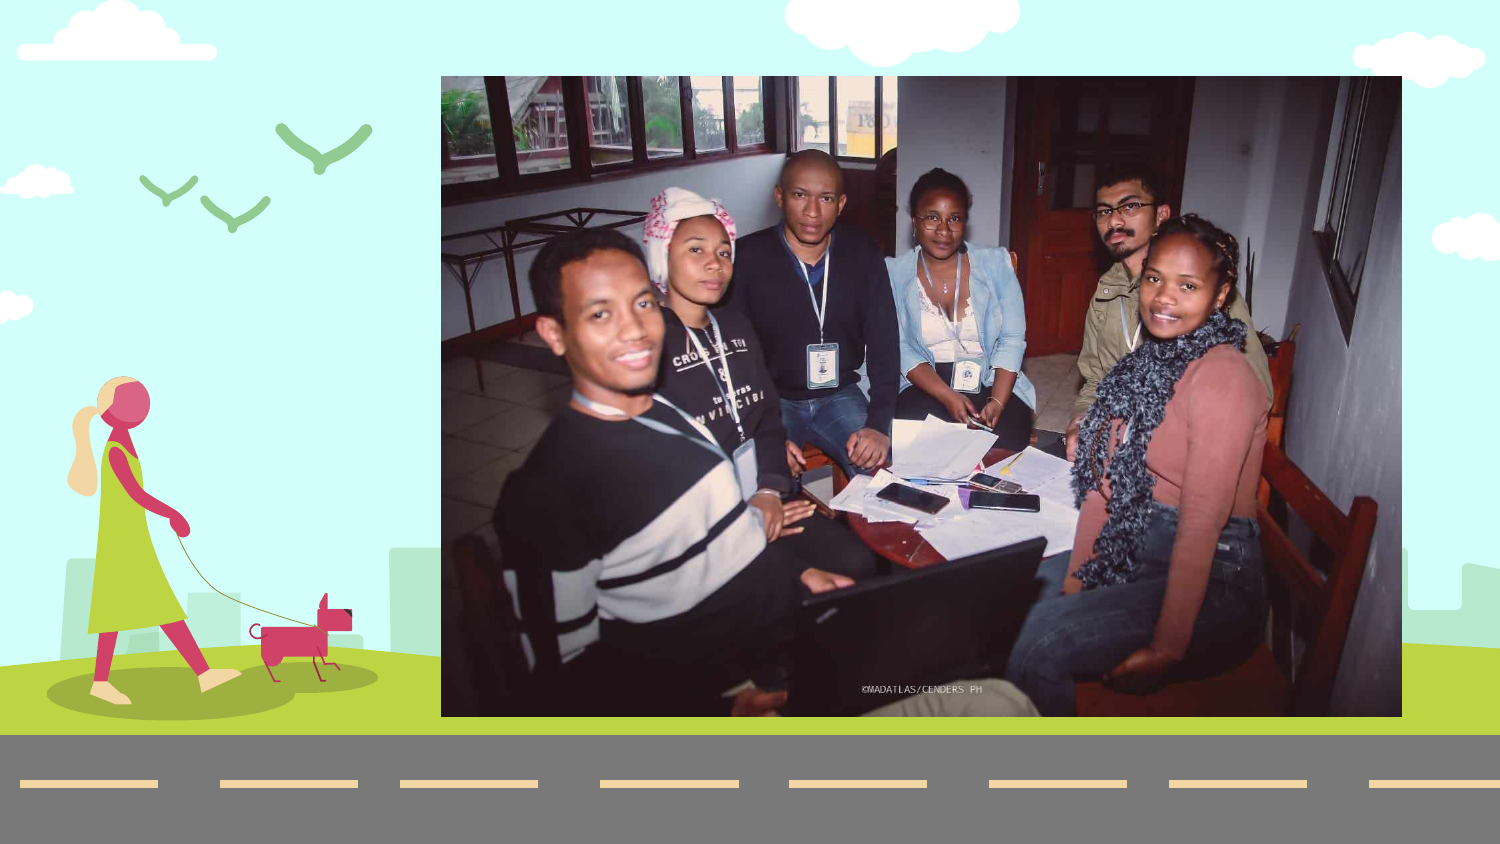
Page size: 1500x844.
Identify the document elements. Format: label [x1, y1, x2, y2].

text_box [46, 376, 379, 721]
text_box [138, 122, 374, 234]
picture [441, 76, 1402, 717]
